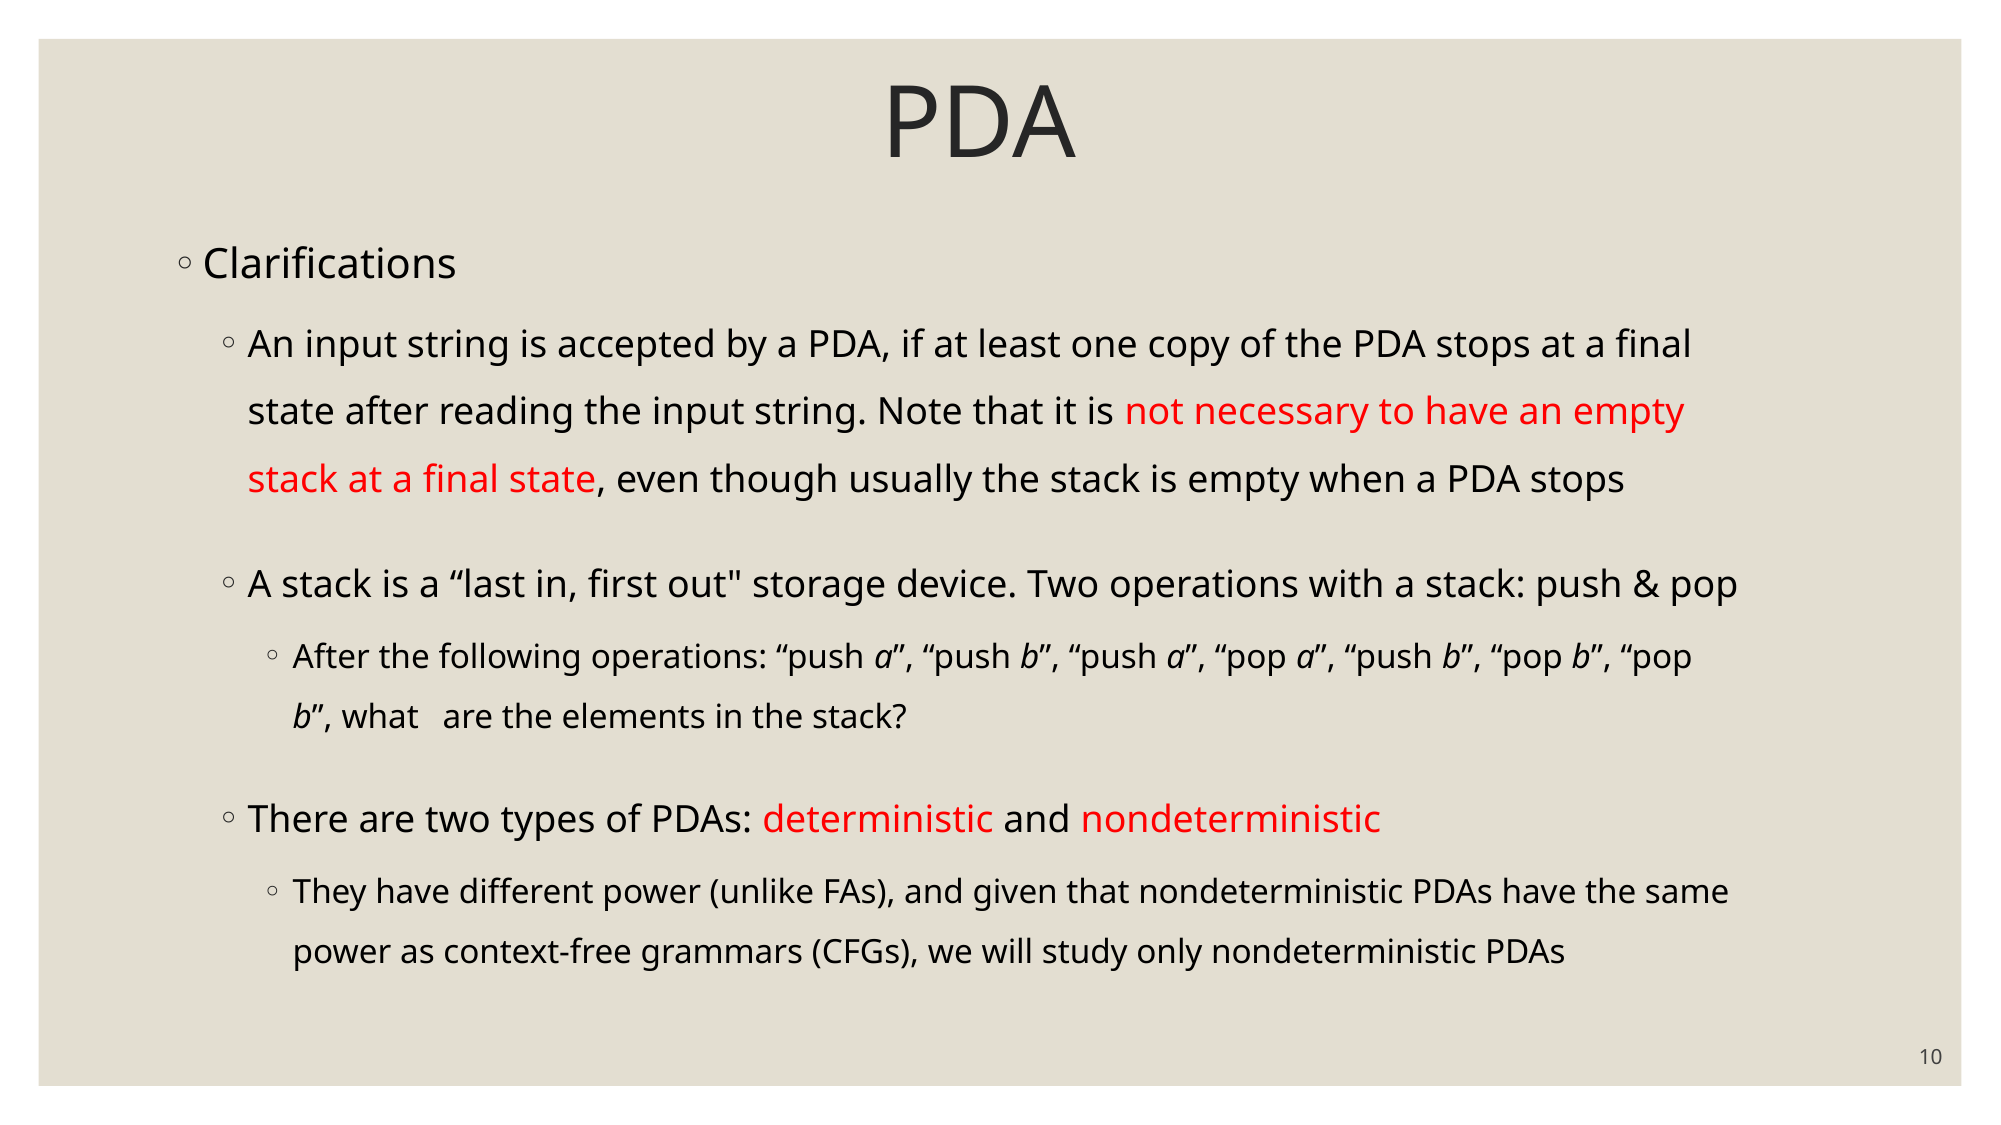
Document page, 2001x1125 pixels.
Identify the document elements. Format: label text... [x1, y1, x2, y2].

title PDA [866, 47, 1132, 203]
list Clarifications An input string is accepted by a PDA, if at least one copy of the PDA stops at a final state after reading the input string. Note that it is not necessary to have an empty stack at a final state, even though usually the stack is empty when a PDA stops A stack is a “last in, first out" storage device. Two operations with a stack: push & pop After the following operations: “push a”, “push b”, “push a”, “pop a”, “push b”, “pop b”, “pop b”, what are the elements in the stack? There are two types of PDAs: deterministic and nondeterministic They have different power (unlike FAs), and given that nondeterministic PDAs have the same power as context-free grammars (CFGs), we will study only nondeterministic PDAs [157, 204, 1834, 1036]
slide_number 10 [1717, 1034, 1958, 1080]
